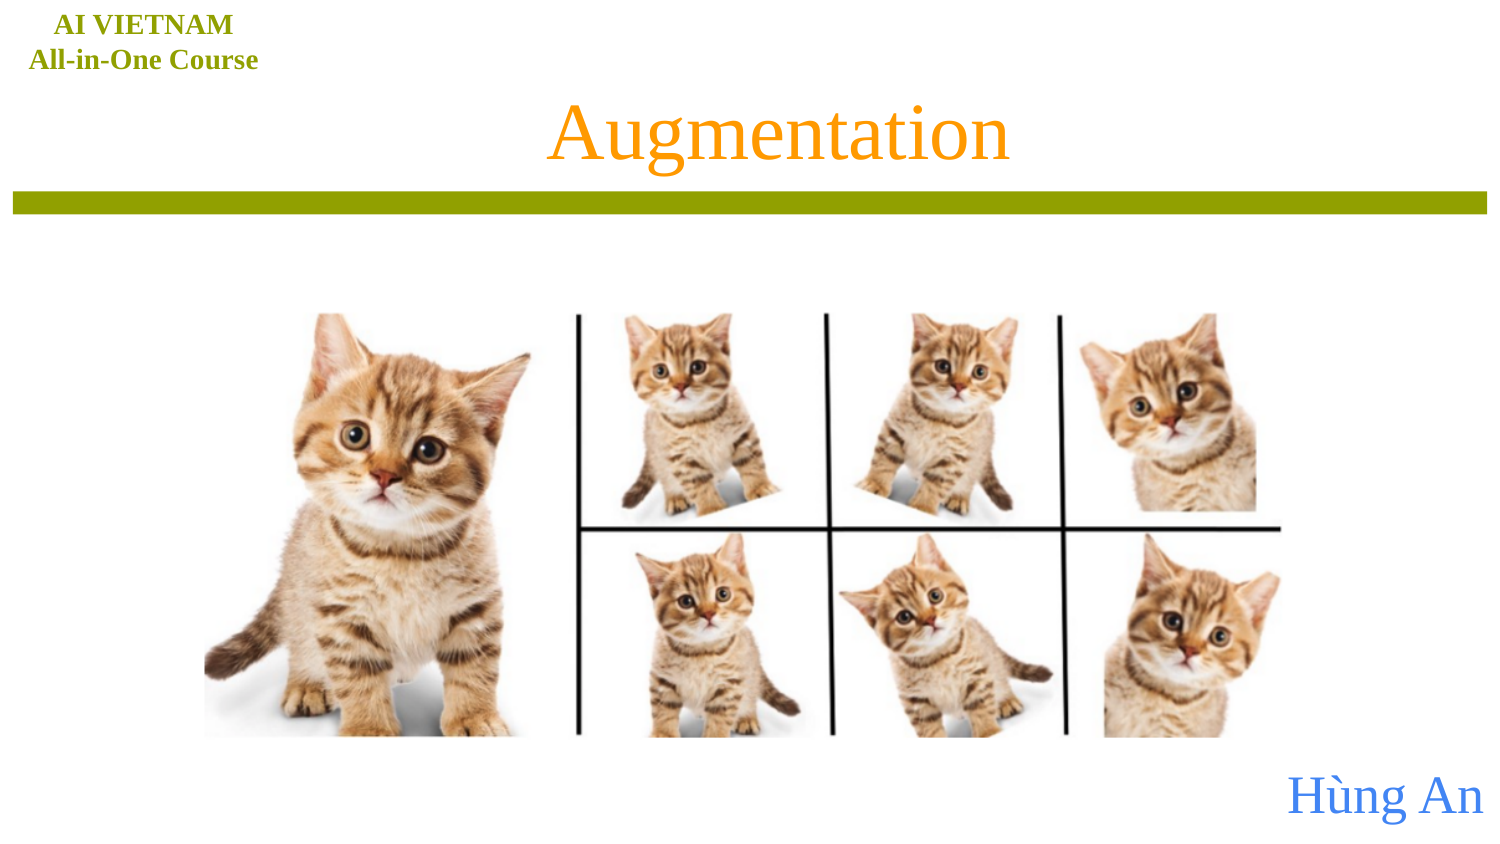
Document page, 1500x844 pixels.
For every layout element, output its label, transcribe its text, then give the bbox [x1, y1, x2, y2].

picture [185, 264, 1314, 744]
text_box [12, 191, 1488, 215]
text_box AI VIETNAM All-in-One Course [12, 0, 275, 84]
title Augmentation [80, 14, 1478, 191]
subtitle Hùng An [102, 743, 1500, 844]
